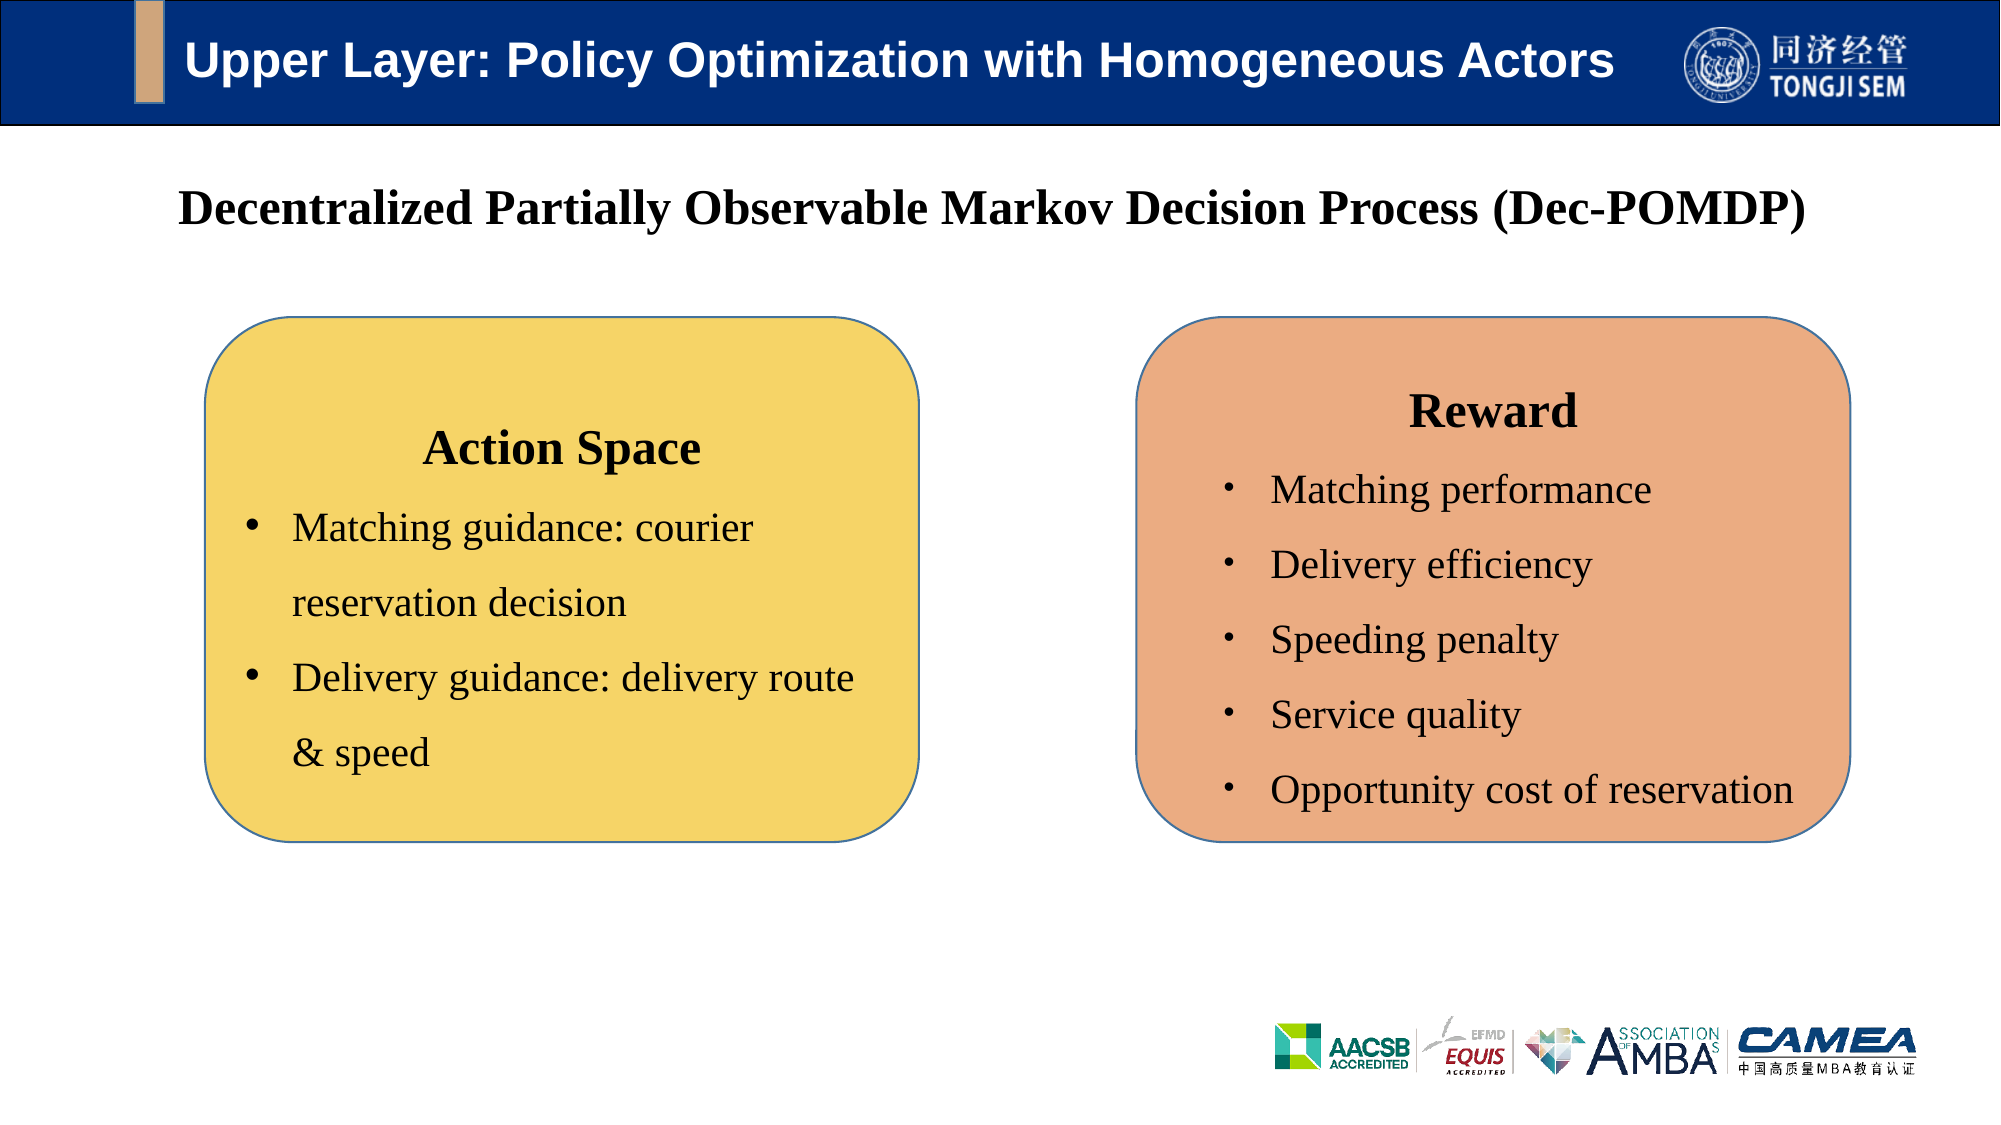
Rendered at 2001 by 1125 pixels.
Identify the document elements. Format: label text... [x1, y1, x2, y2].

picture [1684, 27, 1912, 104]
text_box Upper Layer: Policy Optimization with Homogeneous Actors [184, 27, 1654, 88]
text_box Action Space Matching guidance: courier reservation decision Delivery guidance: delivery route & speed [203, 316, 920, 844]
text_box [134, 0, 165, 104]
text_box Decentralized Partially Observable Markov Decision Process (Dec-POMDP) [163, 137, 1837, 242]
text_box Reward Matching performance Delivery efficiency Speeding penalty Service quality Opportunity cost of reservation [1135, 316, 1852, 844]
text_box [0, 0, 2000, 126]
picture [1263, 1012, 1941, 1080]
